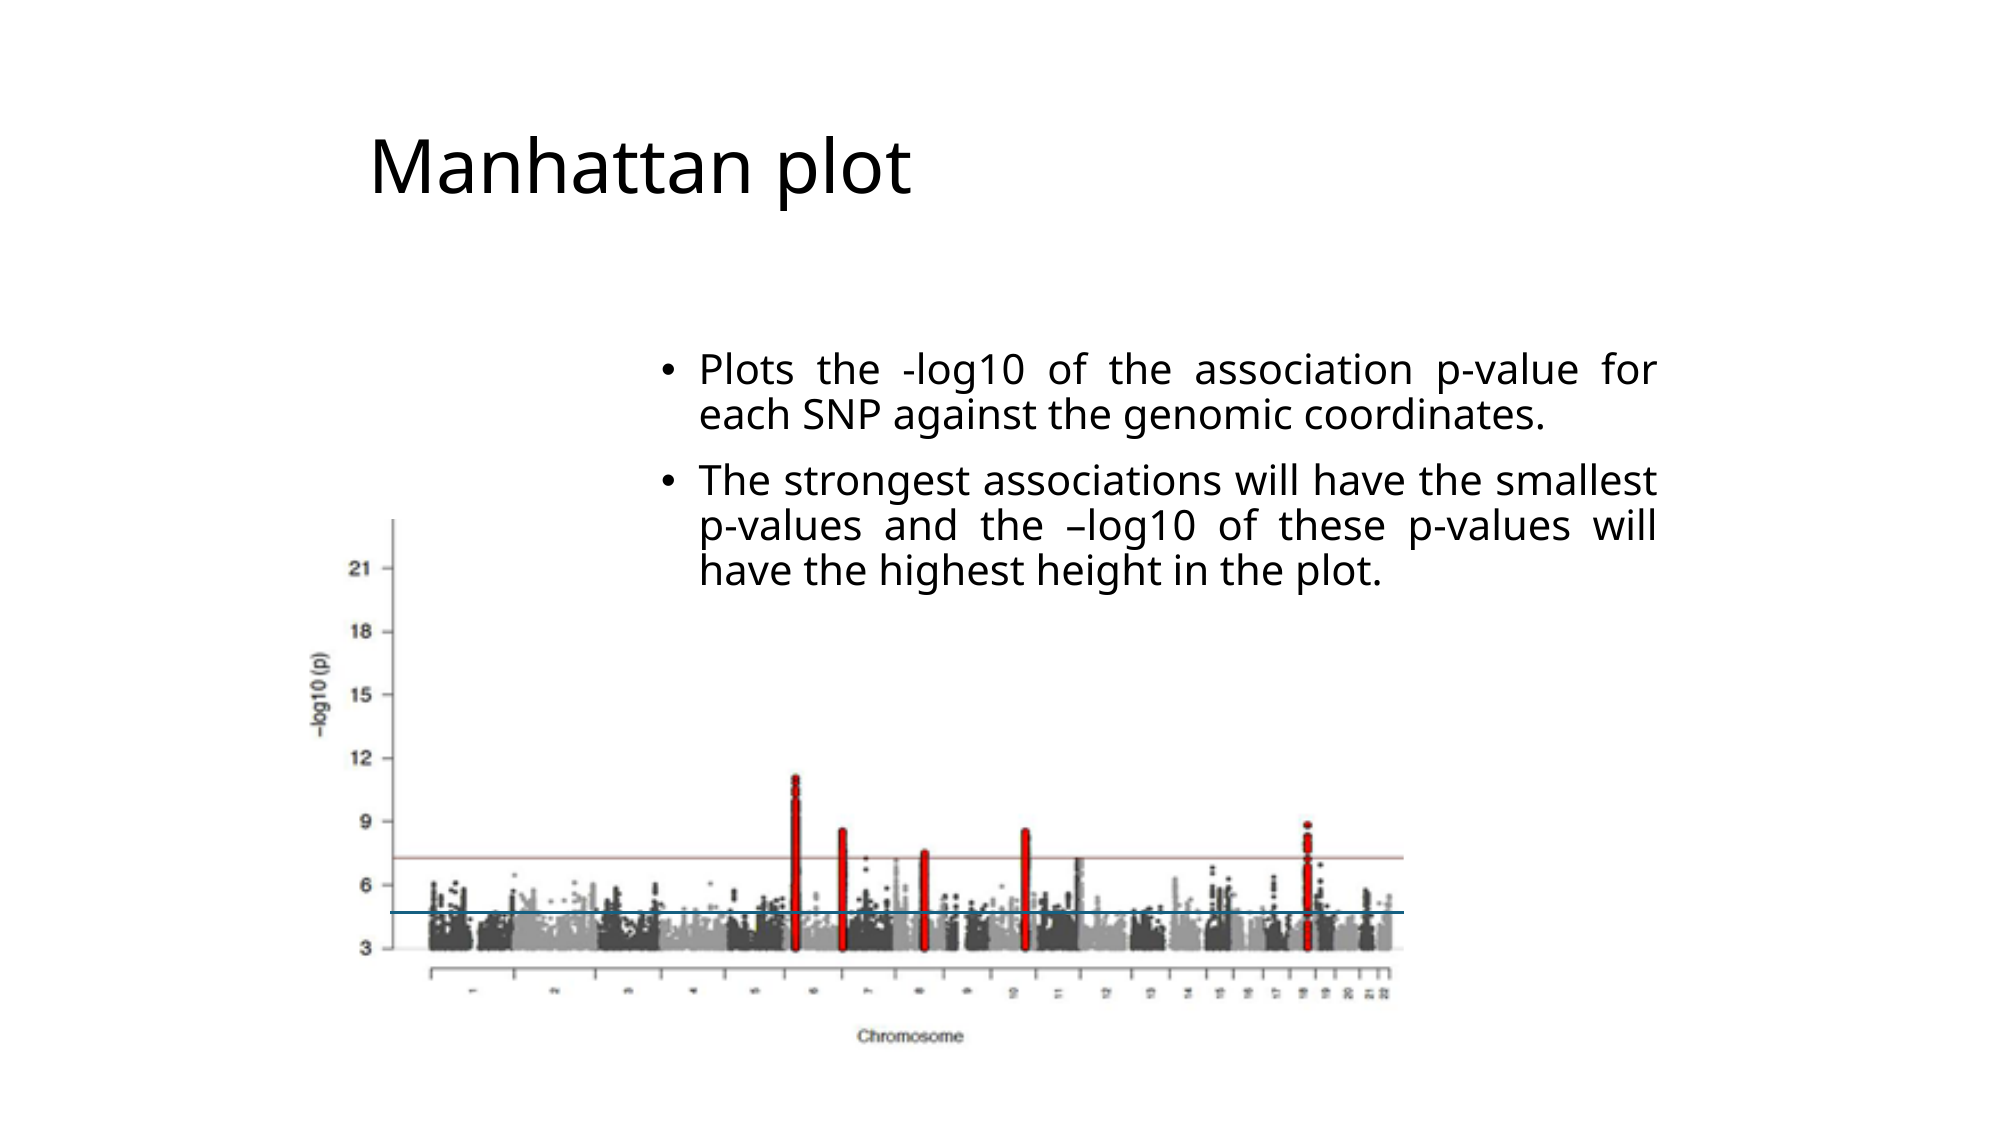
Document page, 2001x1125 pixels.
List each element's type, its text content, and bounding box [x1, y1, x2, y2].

picture [307, 518, 1405, 1072]
list Plots the -log10 of the association p-value for each SNP against the genomic coordinates. The strongest associations will have the smallest p-values and the –log10 of these p-values will have the highest height in the plot. [646, 341, 1674, 638]
title Manhattan plot [353, 88, 1647, 252]
